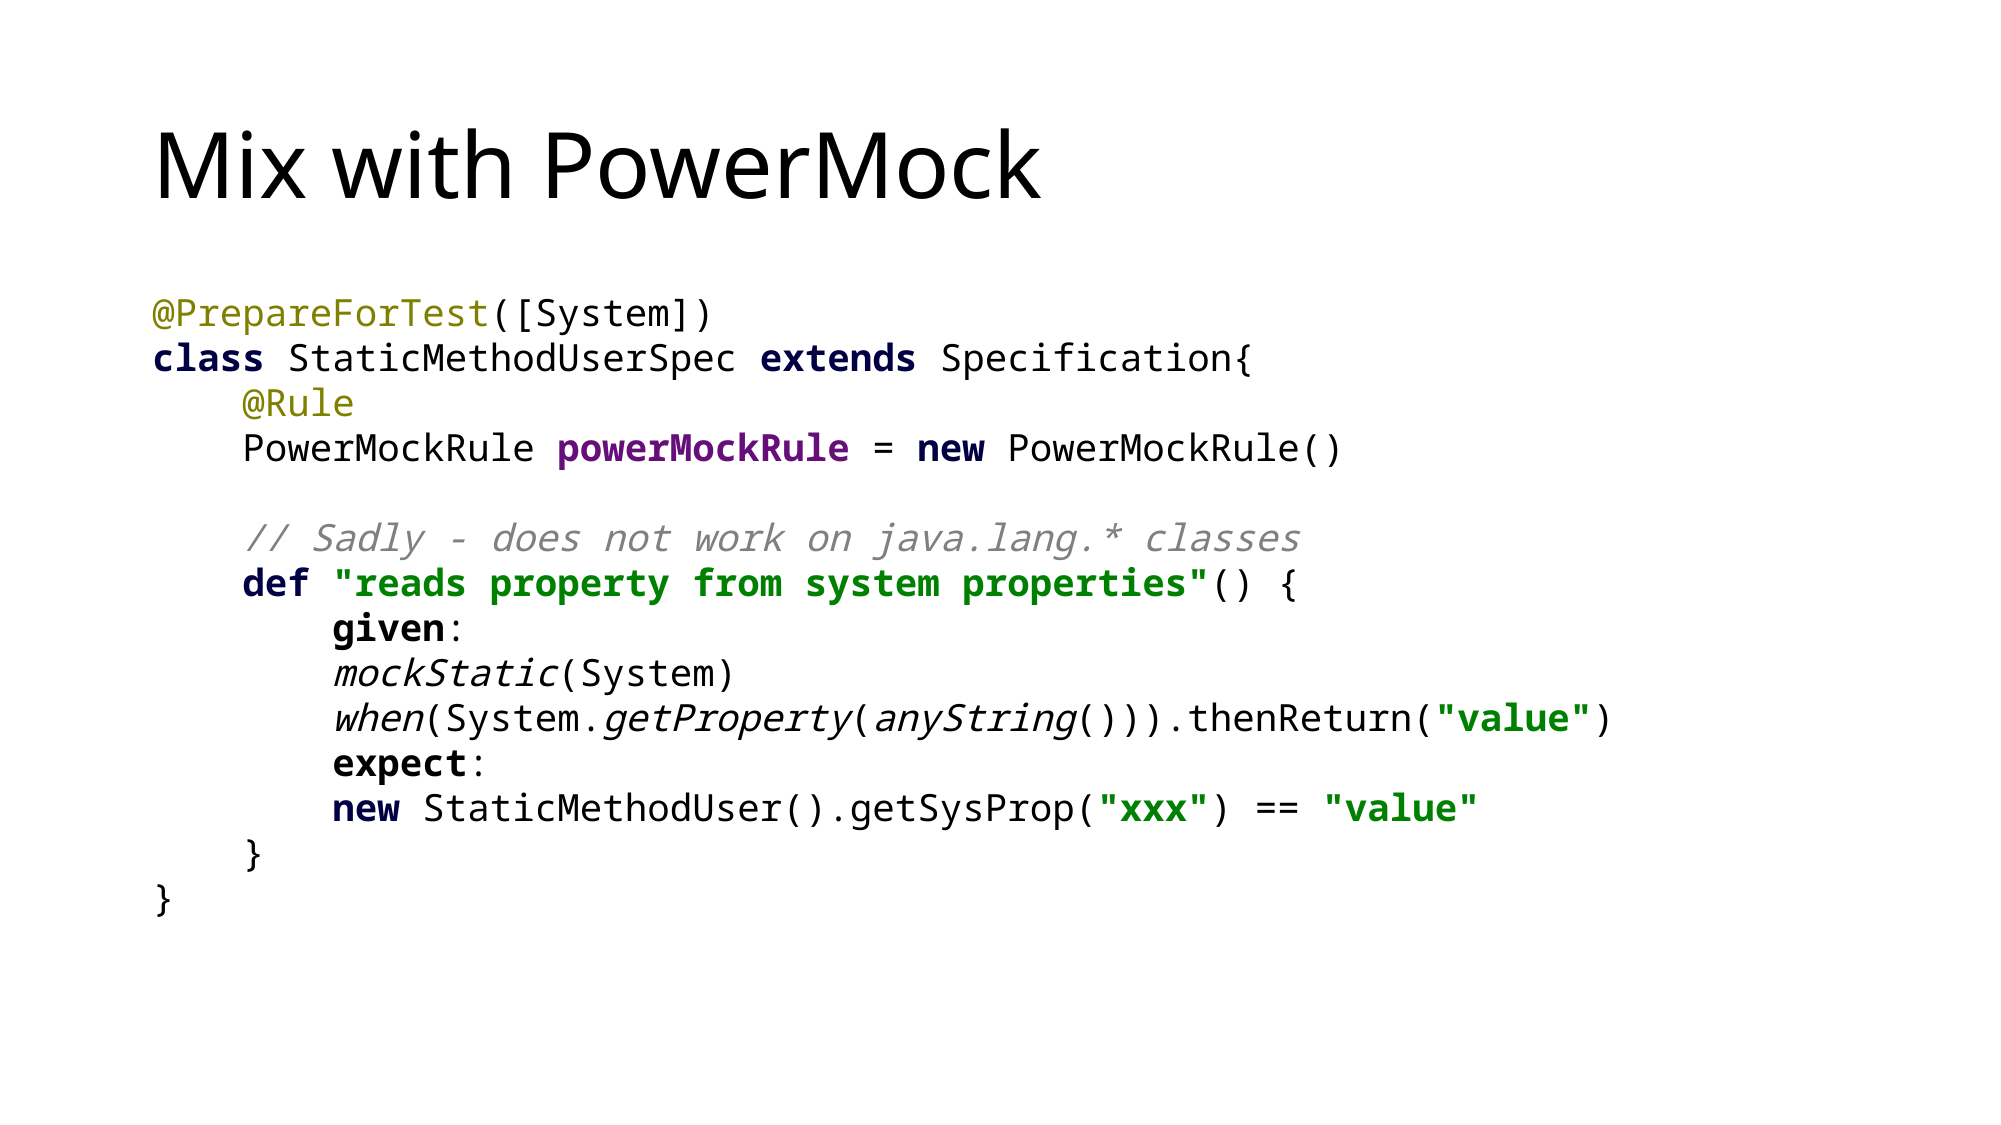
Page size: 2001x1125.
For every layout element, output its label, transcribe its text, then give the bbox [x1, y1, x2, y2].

text_box @PrepareForTest([System]) class StaticMethodUserSpec extends Specification{ @Rule PowerMockRule powerMockRule = new PowerMockRule() // Sadly - does not work on java.lang.* classes def "reads property from system properties"() { given: mockStatic(System) when(System.getProperty(anyString())).thenReturn("value") expect: new StaticMethodUser().getSysProp("xxx") == "value" } } [137, 281, 1931, 1036]
title Mix with PowerMock [137, 59, 1863, 278]
